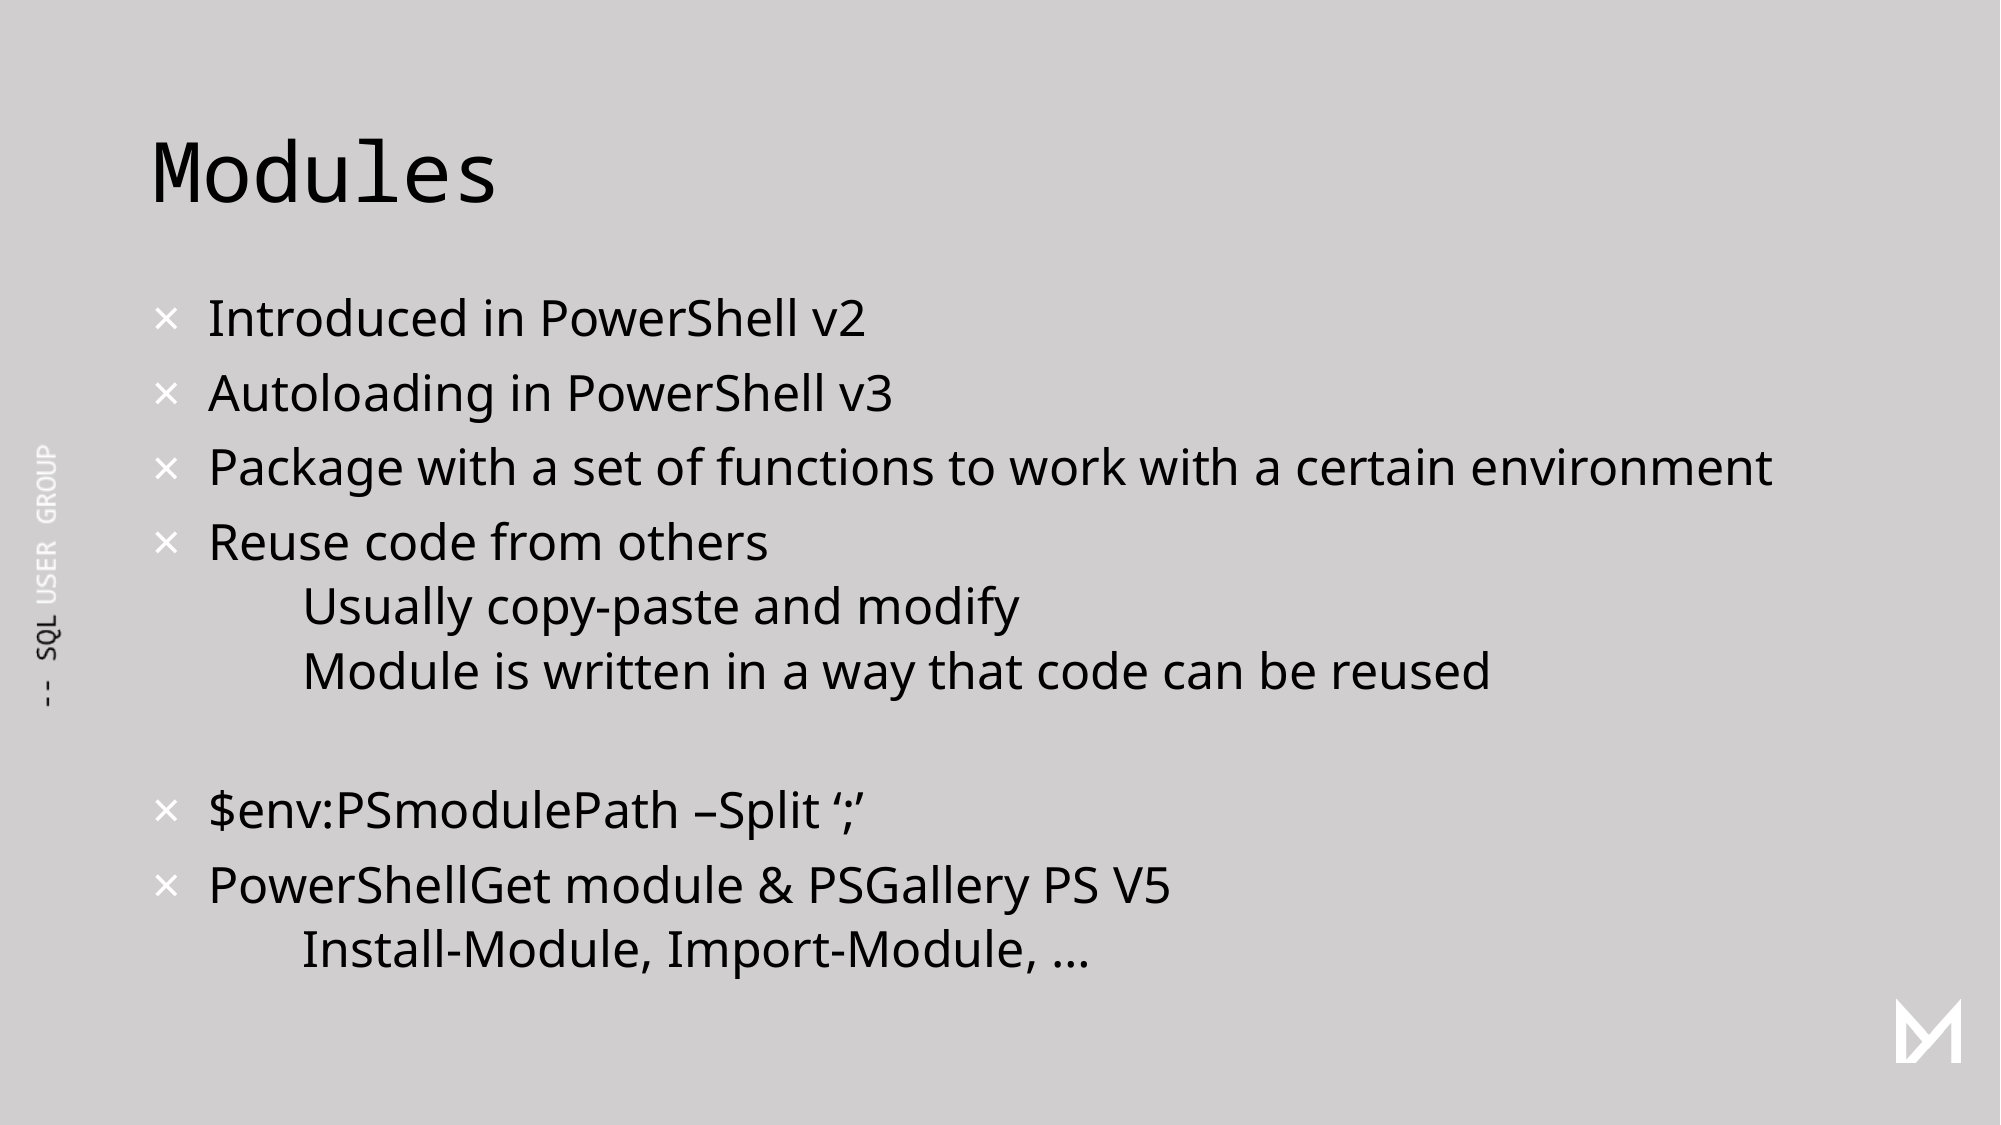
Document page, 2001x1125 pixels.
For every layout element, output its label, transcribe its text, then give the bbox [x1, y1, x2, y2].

list Introduced in PowerShell v2 Autoloading in PowerShell v3 Package with a set of functions to work with a certain environment Reuse code from others Usually copy-paste and modify Module is written in a way that code can be reused $env:PSmodulePath –Split ‘;’ PowerShellGet module & PSGallery PS V5 Install-Module, Import-Module, … [137, 285, 1863, 1072]
title Modules [137, 59, 1863, 229]
picture [18, 423, 83, 732]
picture [1896, 999, 1961, 1063]
